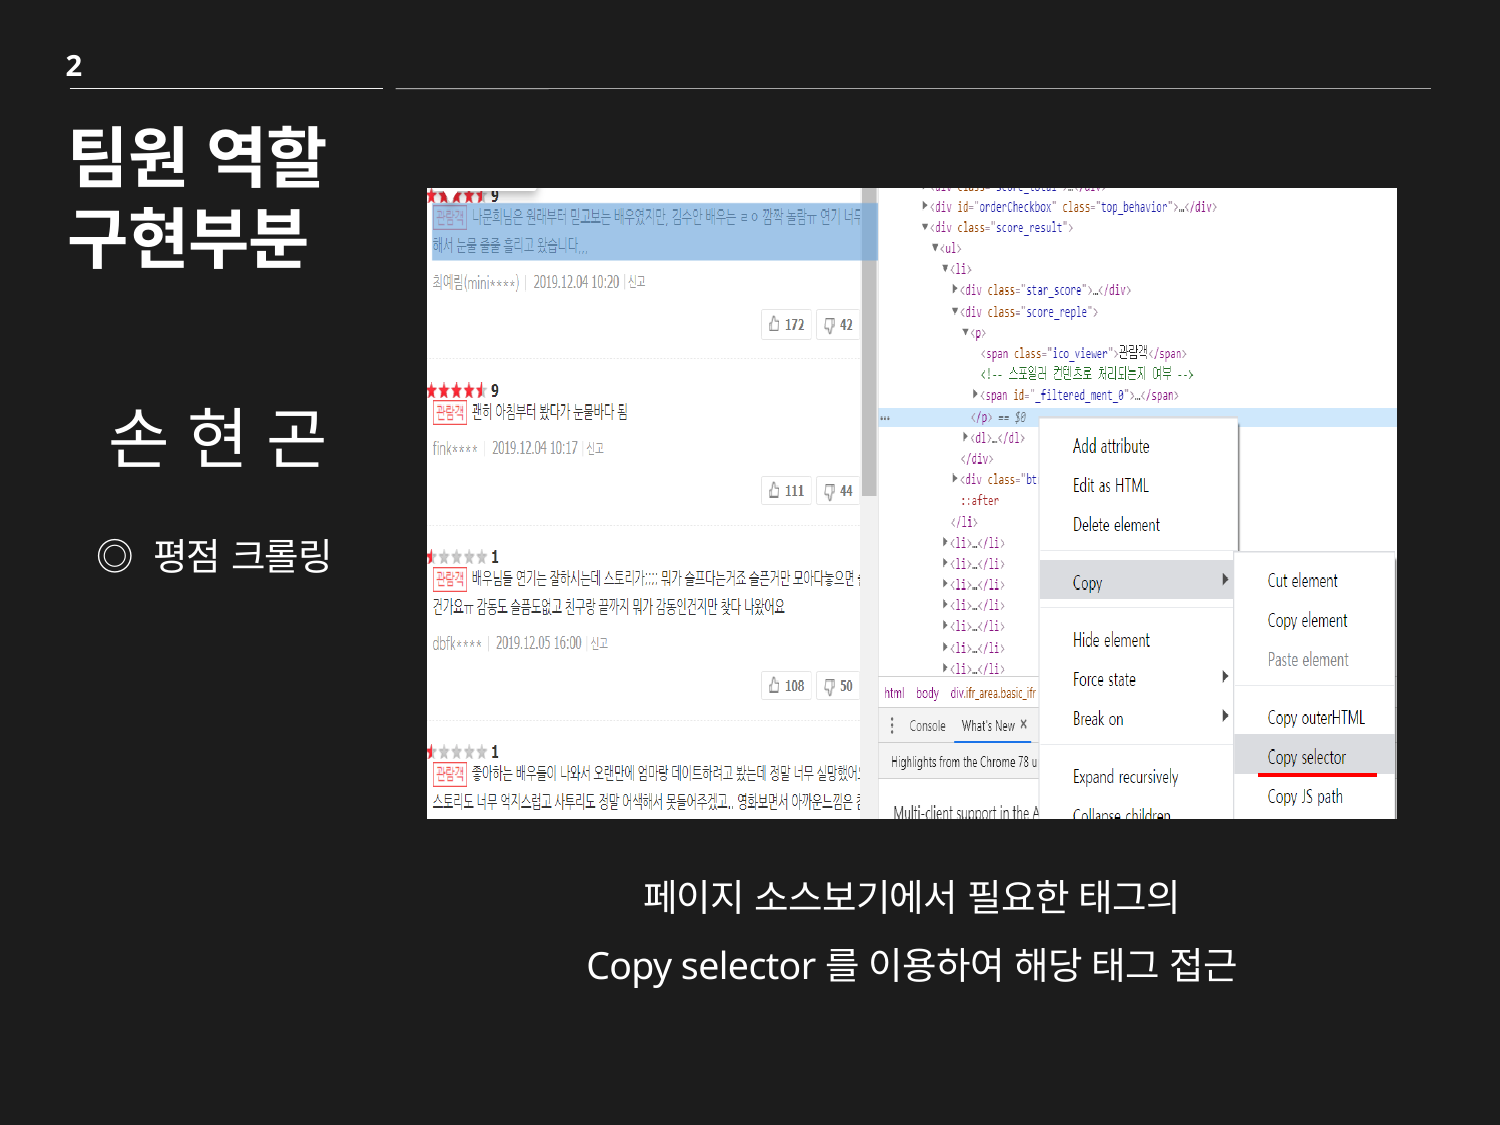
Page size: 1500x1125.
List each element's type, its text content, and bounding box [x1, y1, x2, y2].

picture [427, 188, 1397, 819]
title 팀원 역할 구현부분 [52, 108, 384, 350]
text_box ◎ 평점 크롤링 [82, 503, 354, 586]
text_box 손 현 곤 [61, 350, 375, 485]
text_box 2 [50, 39, 98, 90]
text_box 페이지 소스보기에서 필요한 태그의 Copy selector를 이용하여 해당 태그 접근 [565, 844, 1259, 994]
